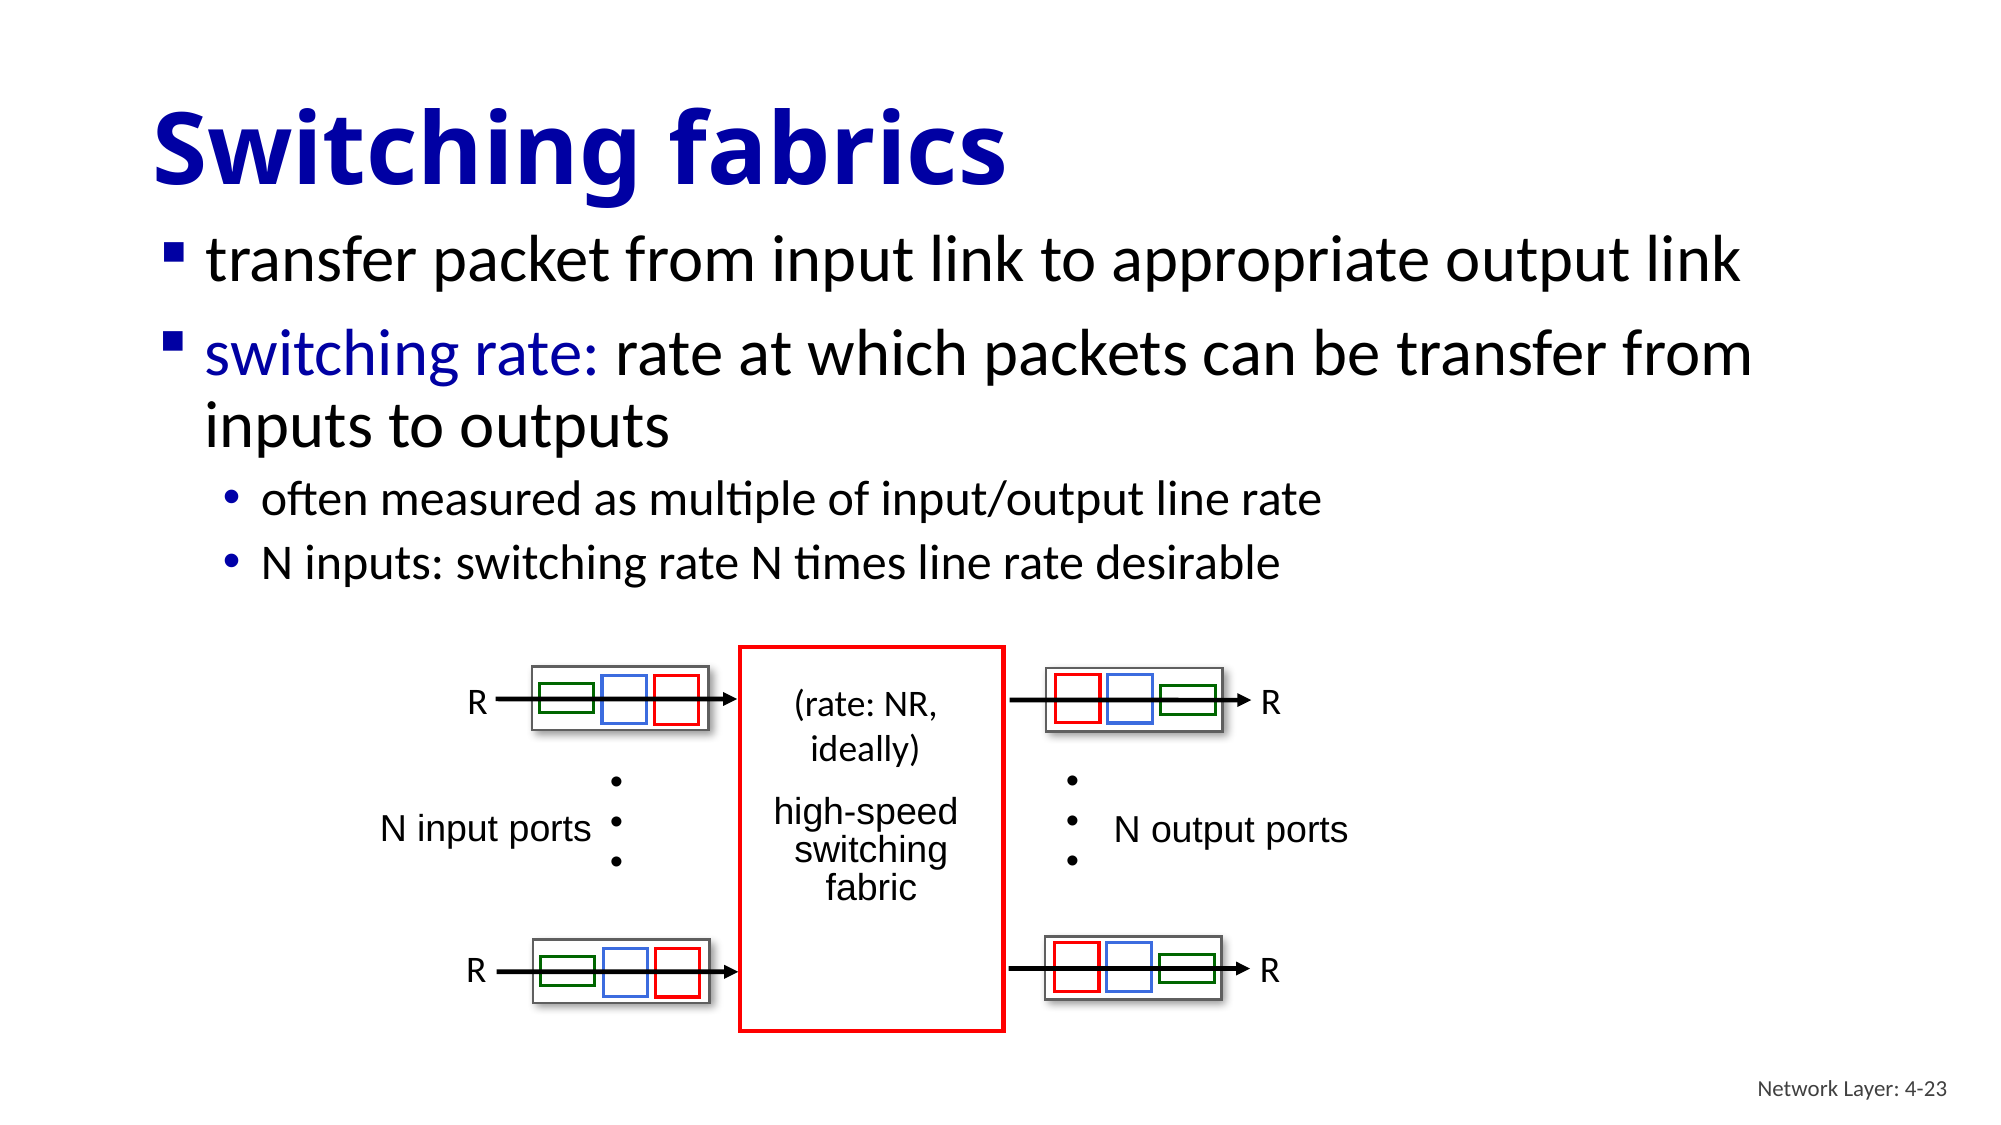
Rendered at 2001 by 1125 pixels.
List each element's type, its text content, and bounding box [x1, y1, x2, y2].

text_box N input ports [365, 796, 589, 857]
text_box [714, 692, 734, 706]
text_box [1008, 936, 1251, 1001]
text_box R [452, 669, 503, 730]
text_box Switching fabrics [137, 74, 1863, 221]
text_box Network Layer: 4-23 [1512, 1056, 1963, 1117]
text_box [1009, 667, 1252, 732]
text_box . . . [589, 755, 704, 908]
text_box switching rate: rate at which packets can be transfer from inputs to outputs often measured as multiple of input/output line rate N inputs: switching rate N times line rate desirable [132, 309, 1943, 691]
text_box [532, 939, 710, 1004]
text_box R [451, 937, 502, 998]
text_box N output ports [1160, 797, 1364, 858]
text_box [713, 965, 734, 979]
text_box [1005, 670, 1009, 691]
text_box transfer packet from input link to appropriate output link [133, 226, 1944, 331]
text_box . . . [1044, 754, 1160, 907]
text_box R [1253, 937, 1295, 998]
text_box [739, 646, 1005, 1032]
text_box R [1254, 669, 1296, 730]
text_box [531, 666, 709, 731]
